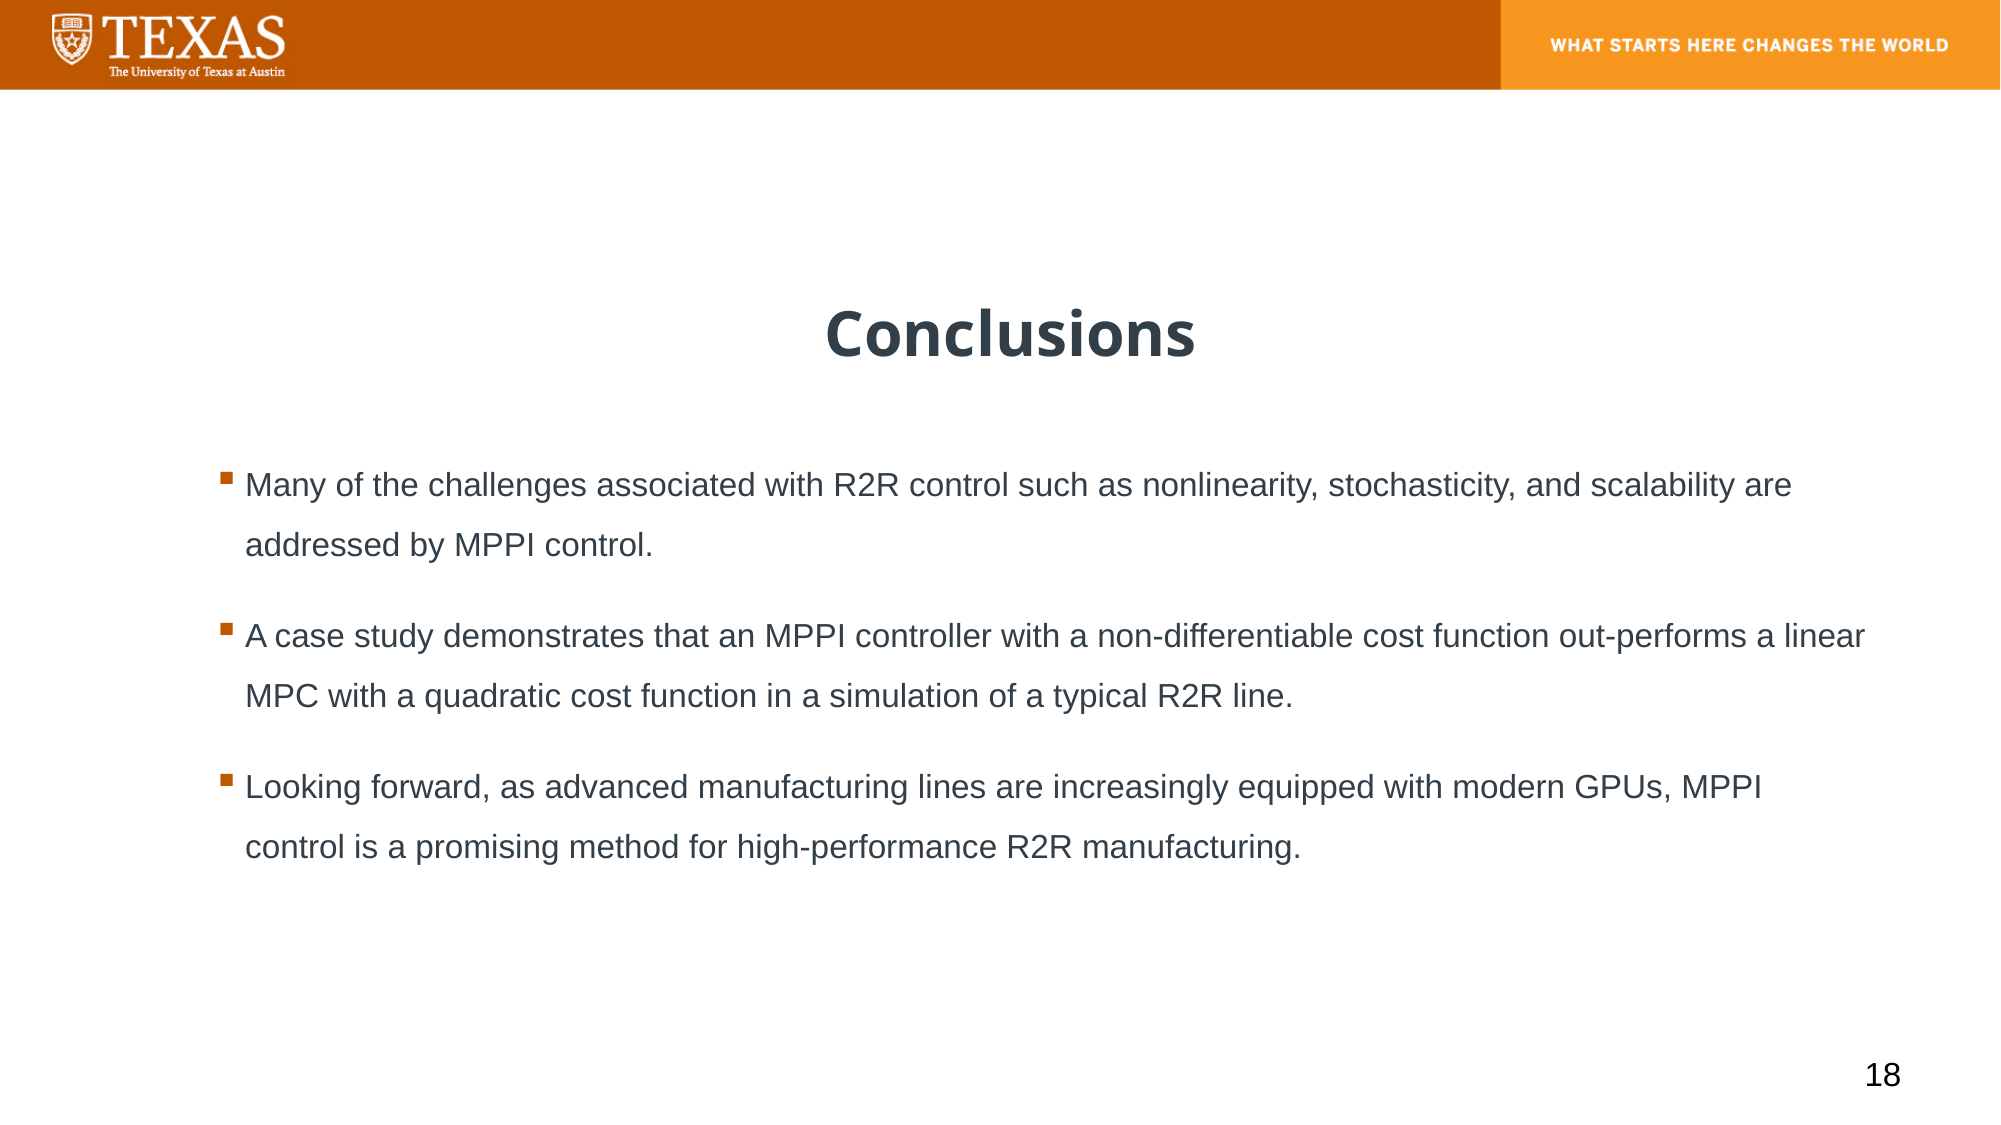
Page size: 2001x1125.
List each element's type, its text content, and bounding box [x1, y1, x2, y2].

text_box Many of the challenges associated with R2R control such as nonlinearity, stochasticity, and scalability are addressed by MPPI control. A case study demonstrates that an MPPI controller with a non-differentiable cost function out-performs a linear MPC with a quadratic cost function in a simulation of a typical R2R line. Looking forward, as advanced manufacturing lines are increasingly equipped with modern GPUs, MPPI control is a promising method for high-performance R2R manufacturing. [202, 436, 1888, 873]
slide_number 18 [1466, 1042, 1917, 1103]
picture [0, 0, 2001, 1125]
text_box Conclusions [202, 286, 1820, 377]
